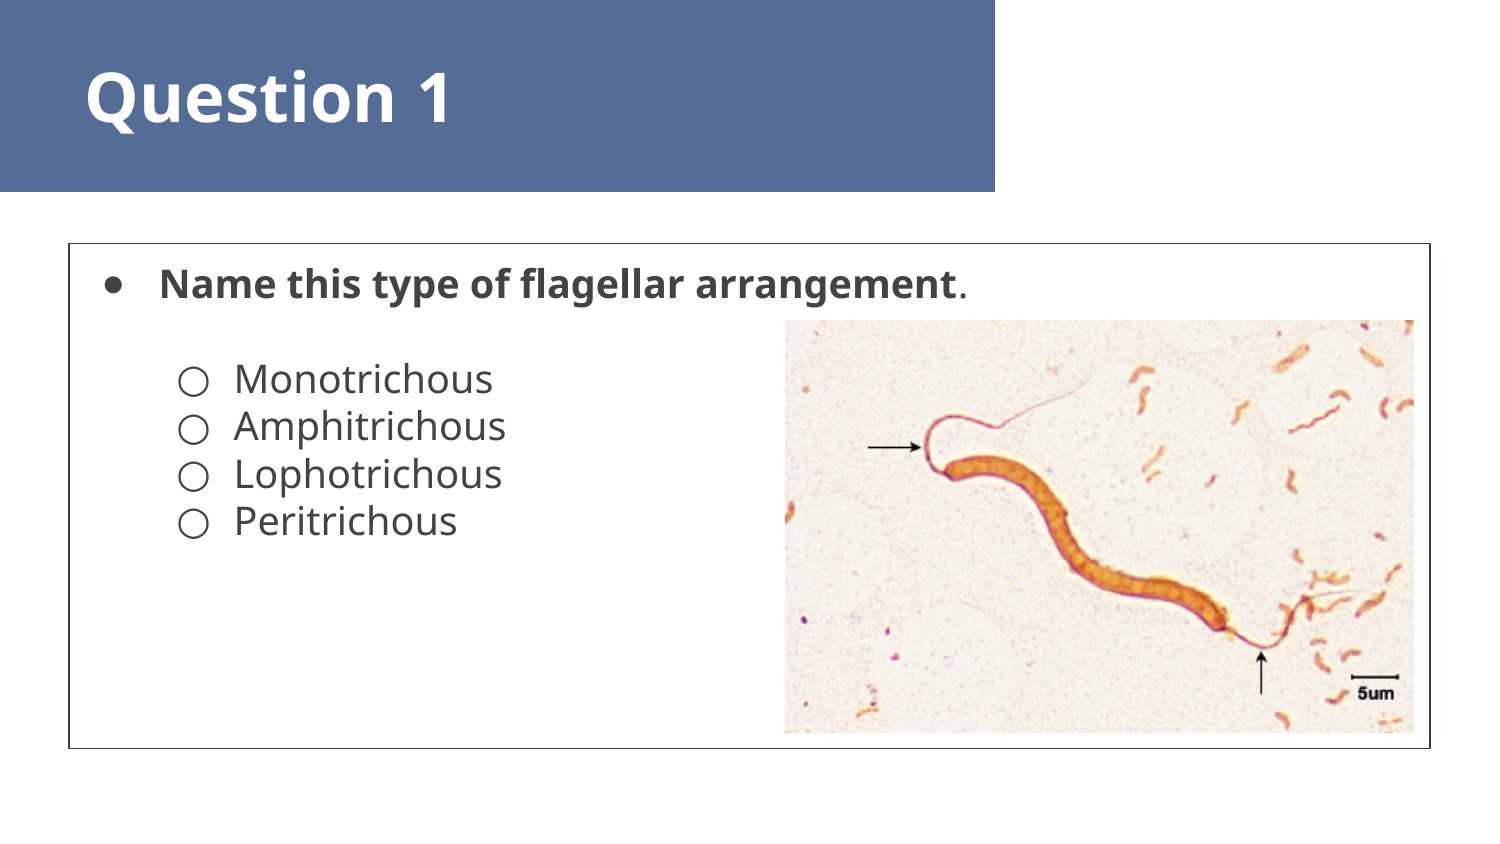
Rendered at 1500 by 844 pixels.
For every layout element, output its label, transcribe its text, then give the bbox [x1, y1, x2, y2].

text_box Name this type of flagellar arrangement. Monotrichous Amphitrichous Lophotrichous Peritrichous [68, 243, 1431, 749]
text_box [0, 0, 995, 192]
picture [784, 320, 1414, 733]
title Question 1 [69, 39, 824, 211]
